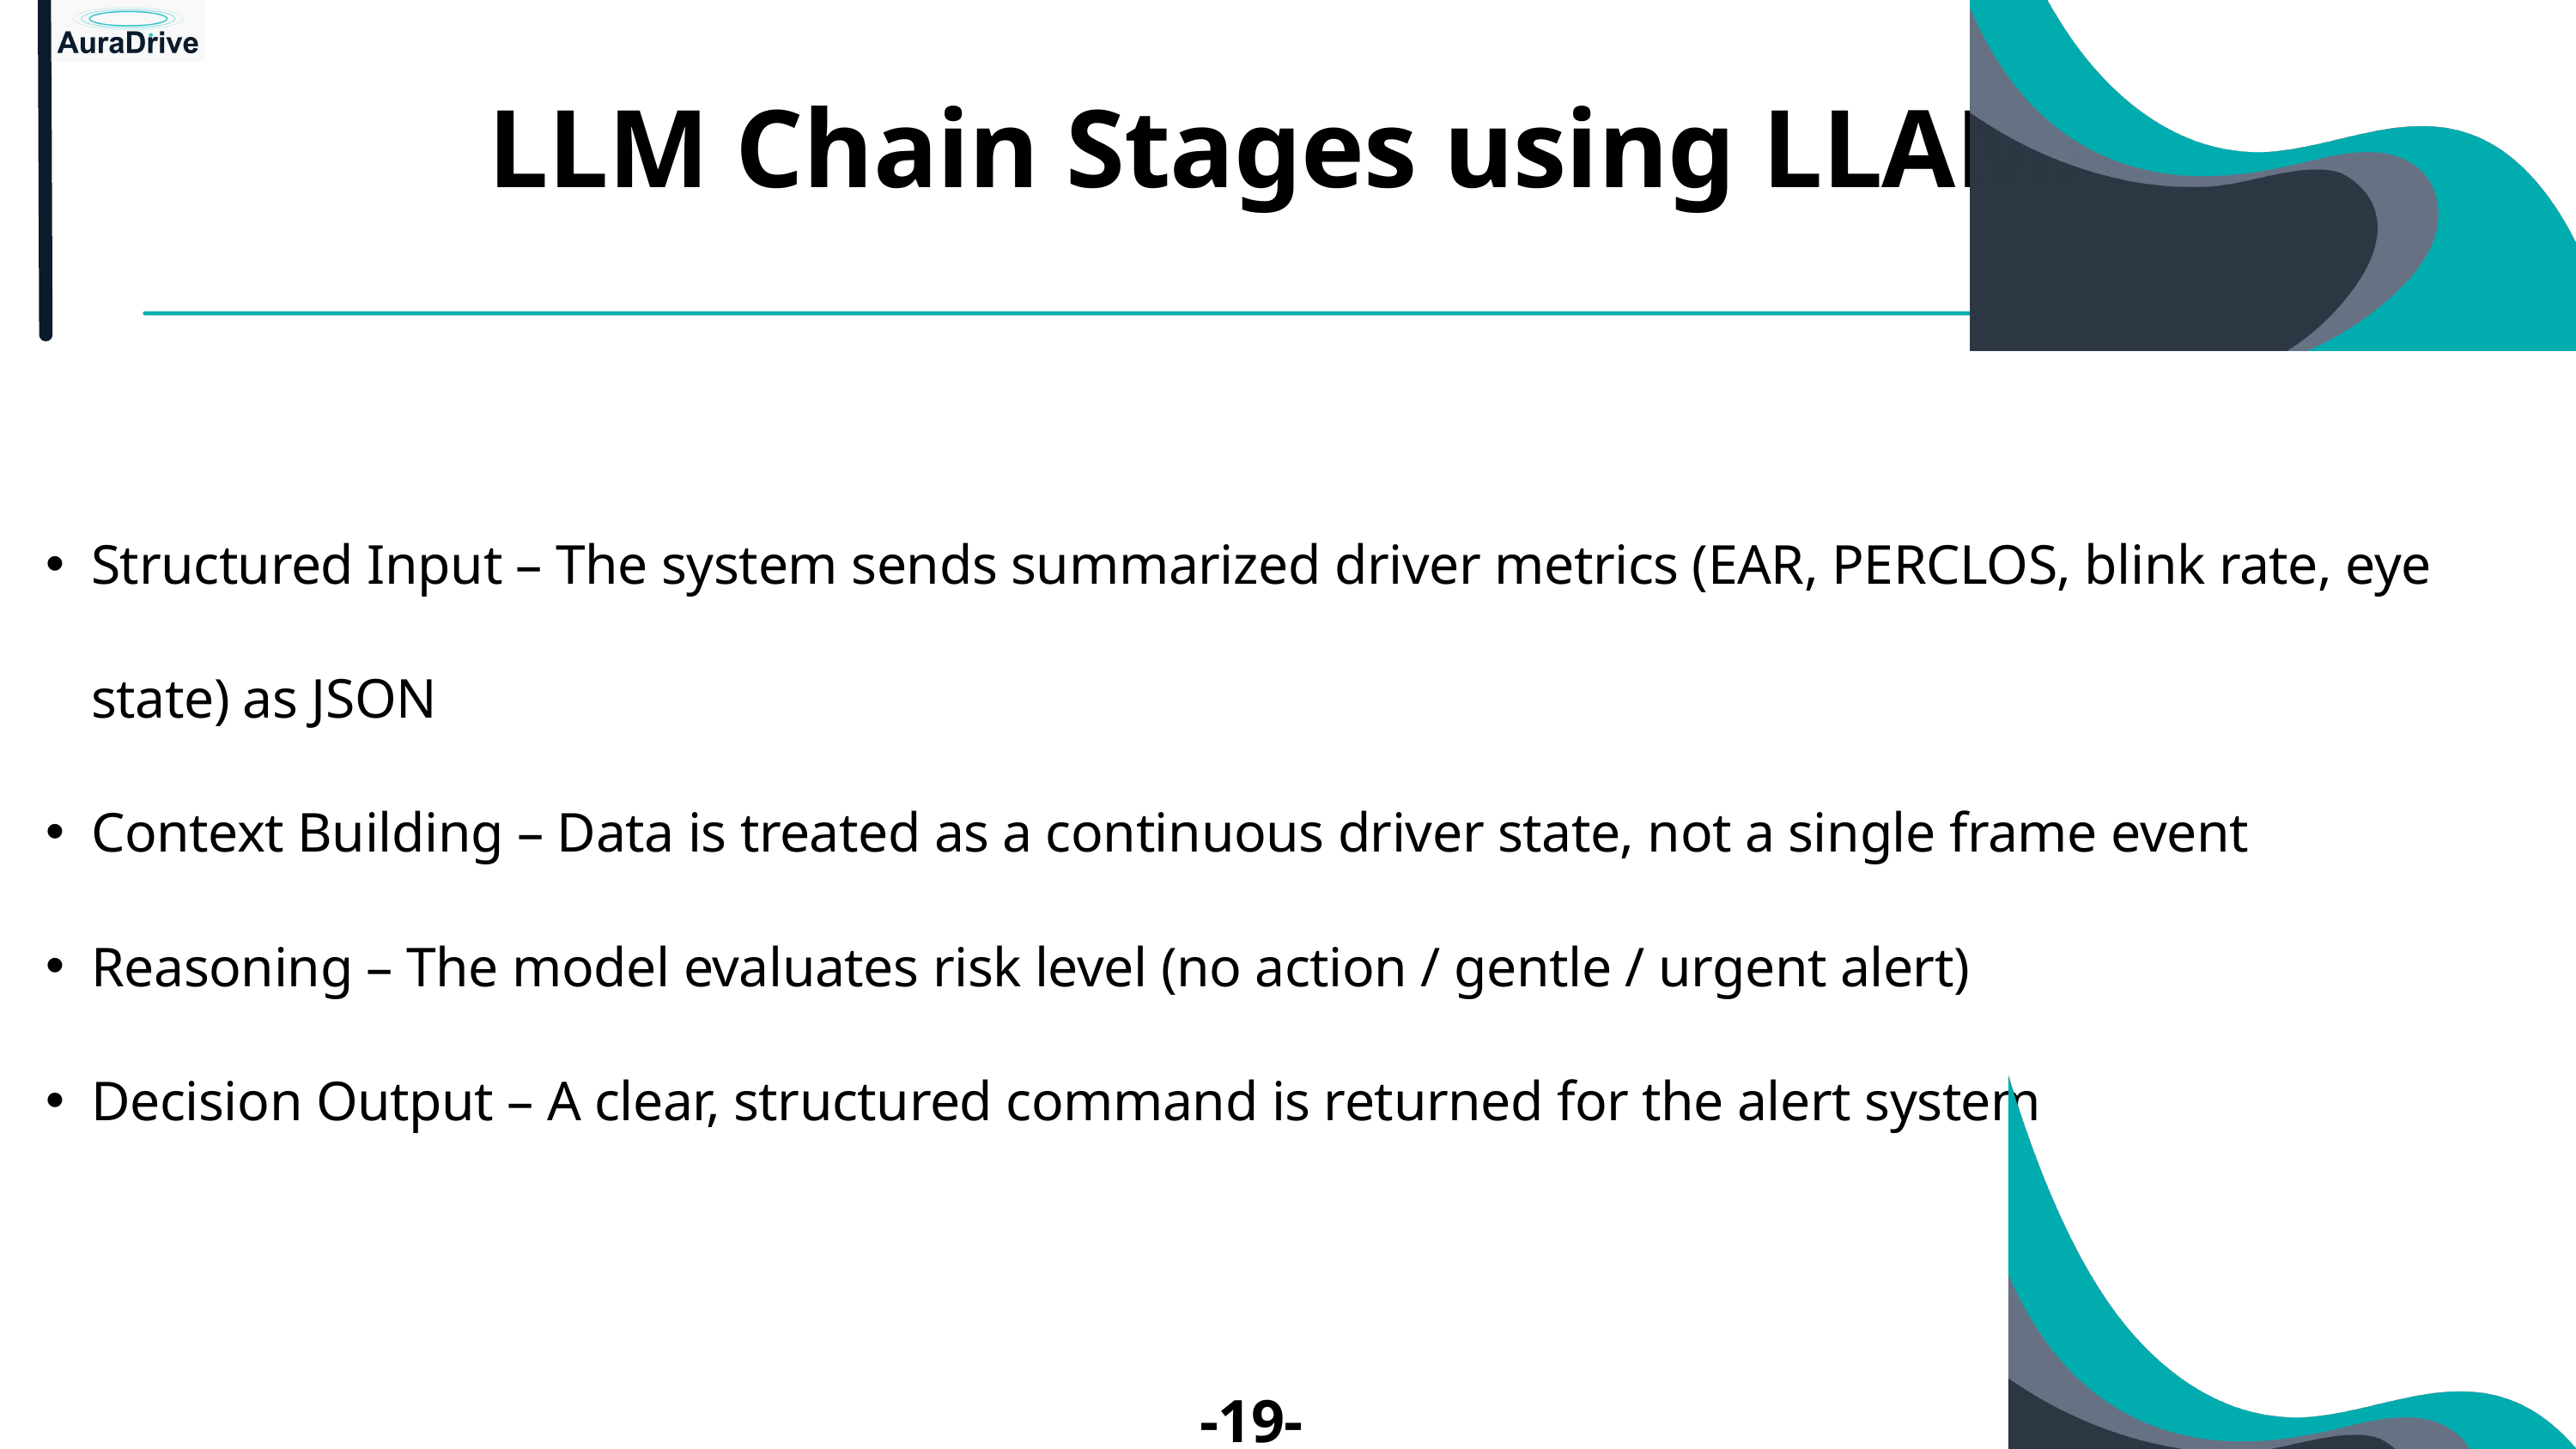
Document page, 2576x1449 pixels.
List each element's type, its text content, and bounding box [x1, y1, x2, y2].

text_box [51, 0, 205, 62]
text_box -19- [1194, 1366, 1309, 1449]
text_box [1970, 0, 2576, 351]
text_box LLM Chain Stages using LLAMA [323, 80, 1970, 209]
text_box [2008, 1073, 2576, 1449]
text_box Structured Input – The system sends summarized driver metrics (EAR, PERCLOS, blink rate, eye state) as JSON Context Building – Data is treated as a continuous driver state, not a single frame event Reasoning – The model evaluates risk level (no action / gentle / urgent alert) Decision Output – A clear, structured command is returned for the alert system [0, 460, 2576, 1266]
